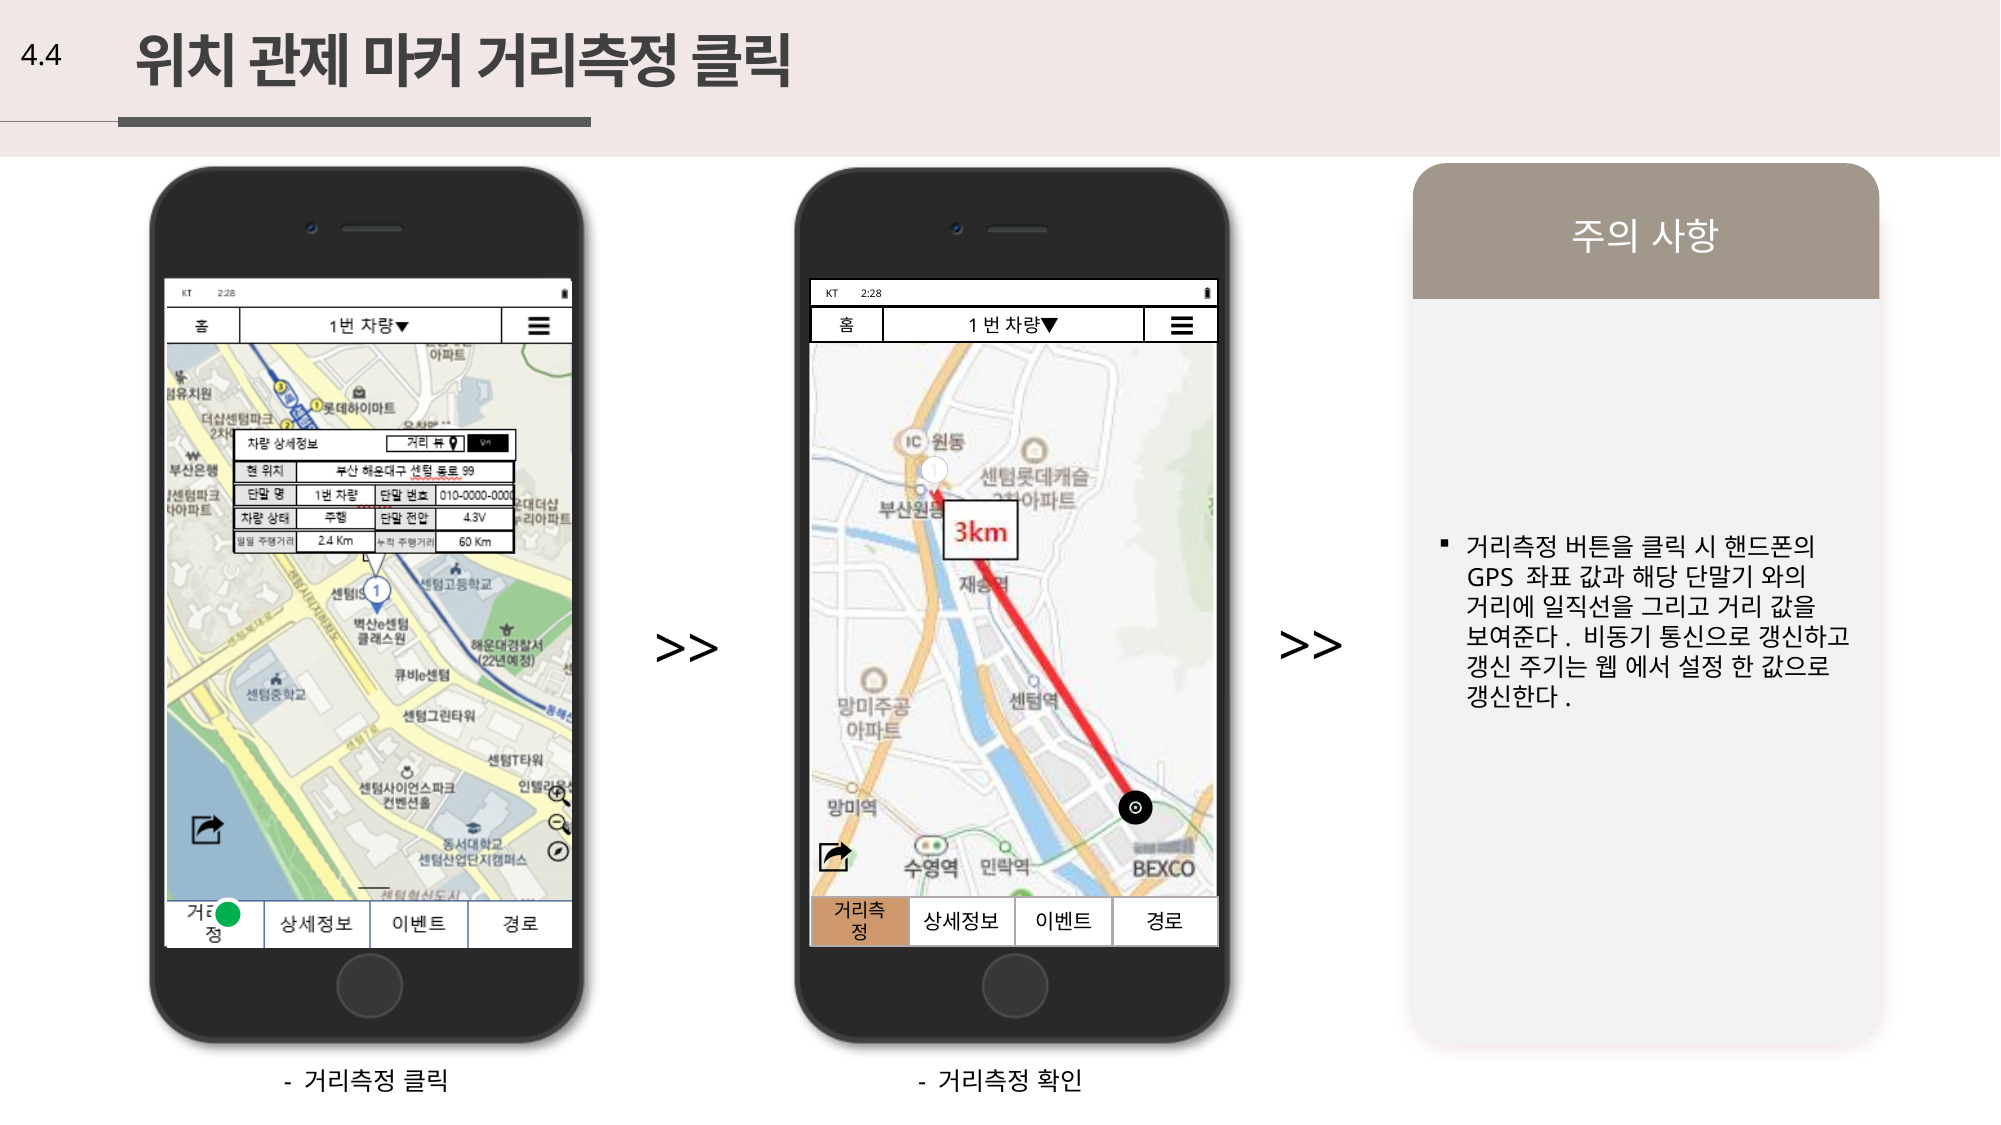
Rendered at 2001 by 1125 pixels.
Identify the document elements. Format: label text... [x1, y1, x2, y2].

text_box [1412, 163, 1880, 1046]
text_box - 거리측정 확인 [903, 1065, 1099, 1103]
text_box 4.4 [6, 28, 77, 79]
text_box >> [1264, 600, 1361, 686]
text_box 위치 관제 마커 거리측정 클릭 [120, 16, 810, 102]
text_box - 거리측정 클릭 [269, 1065, 465, 1103]
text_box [784, 157, 1252, 1065]
text_box [0, 0, 2000, 158]
picture [139, 156, 606, 1065]
text_box >> [639, 603, 736, 689]
